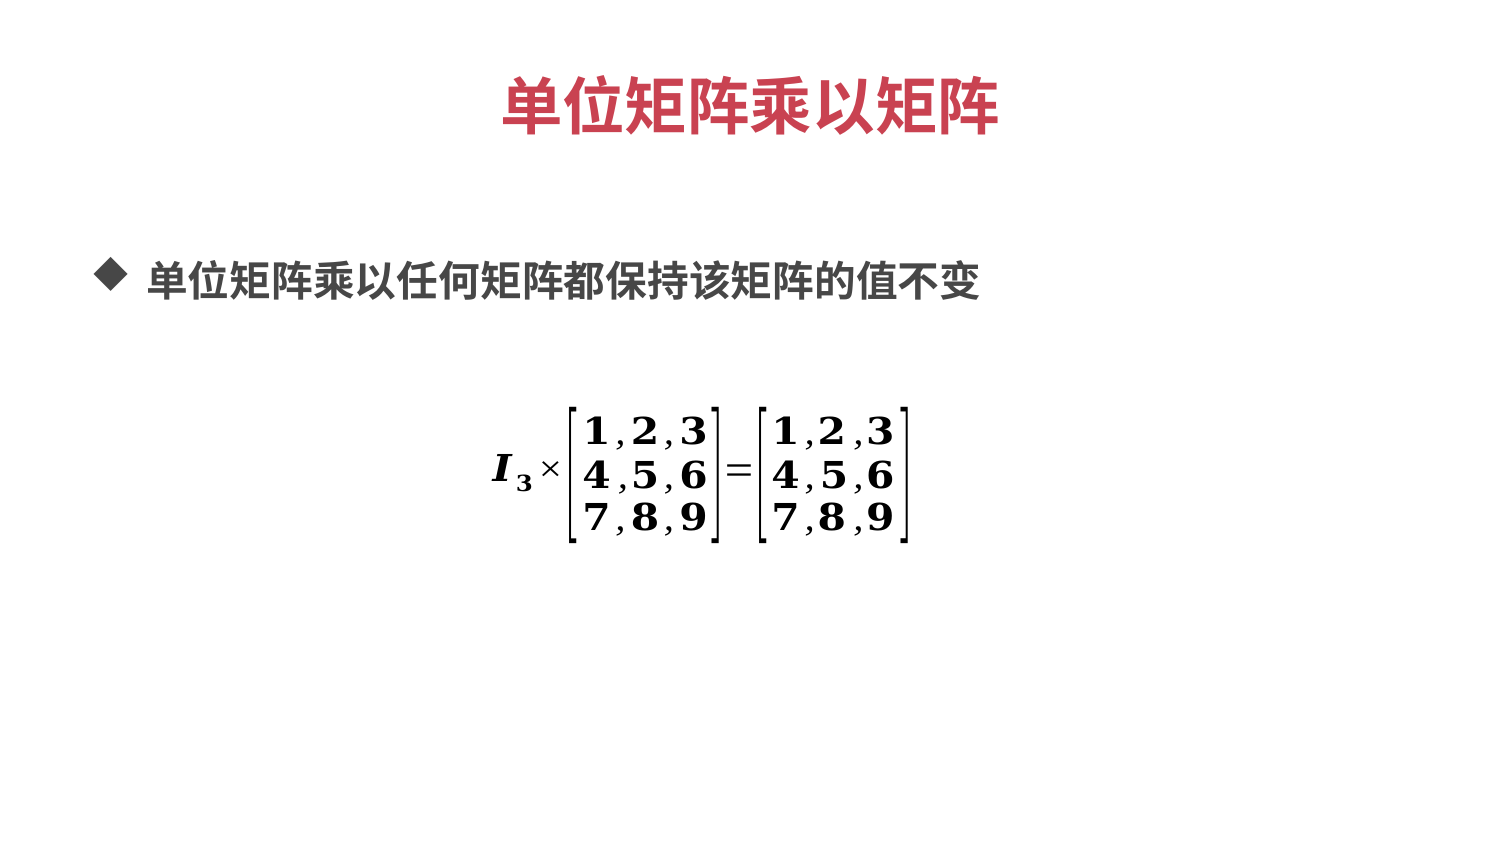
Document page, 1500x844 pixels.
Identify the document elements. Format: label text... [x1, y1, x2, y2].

title 单位矩阵乘以矩阵 [74, 33, 1426, 175]
list 单位矩阵乘以任何矩阵都保持该矩阵的值不变 [74, 196, 1426, 754]
